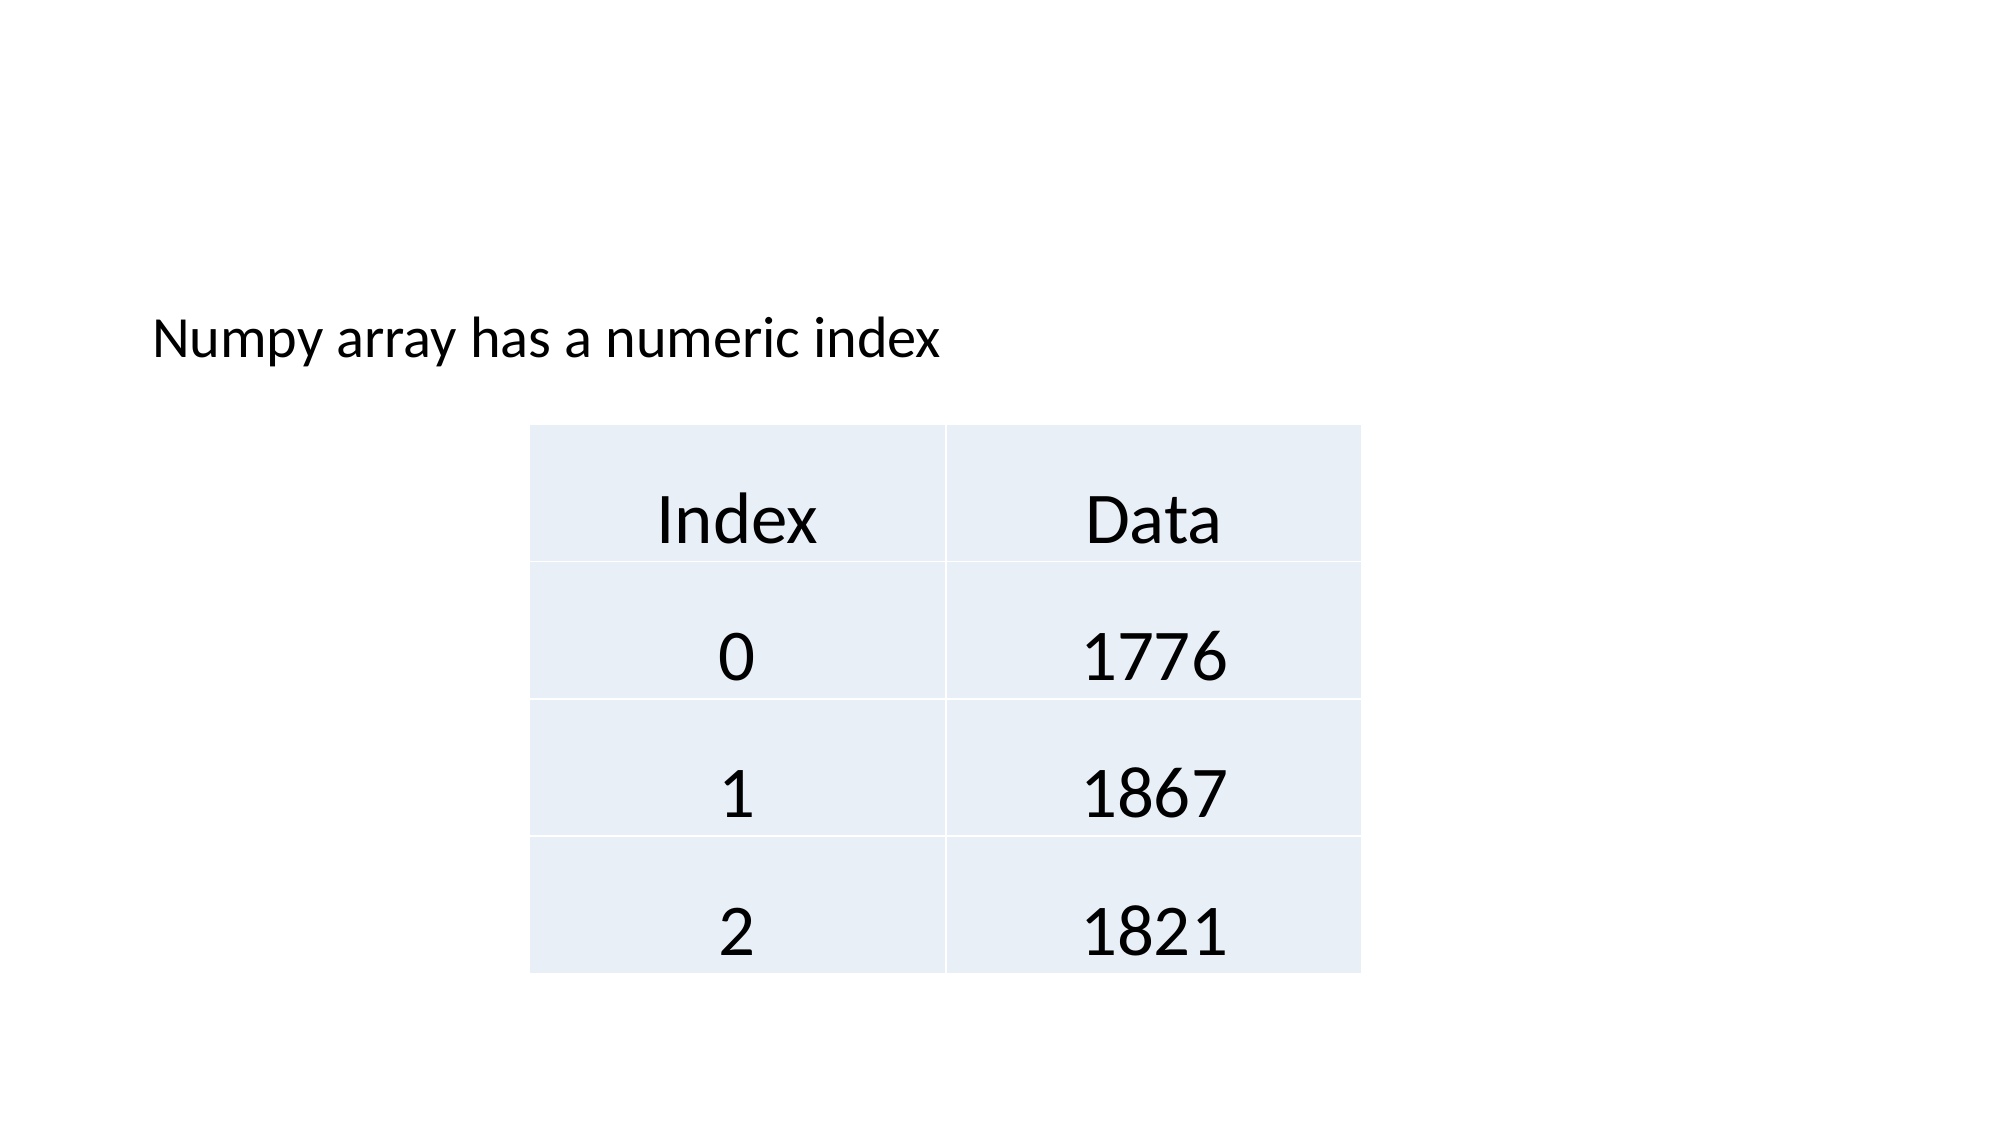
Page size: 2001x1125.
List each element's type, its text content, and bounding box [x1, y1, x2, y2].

list Numpy array has a numeric index [137, 299, 1863, 1014]
table_cell 1821 [947, 837, 1361, 973]
table_cell 1867 [947, 700, 1361, 835]
table_header Data [947, 425, 1361, 561]
table_cell 1 [530, 700, 945, 835]
table_cell 1776 [947, 562, 1361, 698]
table_header Index [530, 425, 945, 561]
table_cell 0 [530, 562, 945, 698]
table_cell 2 [530, 837, 945, 973]
